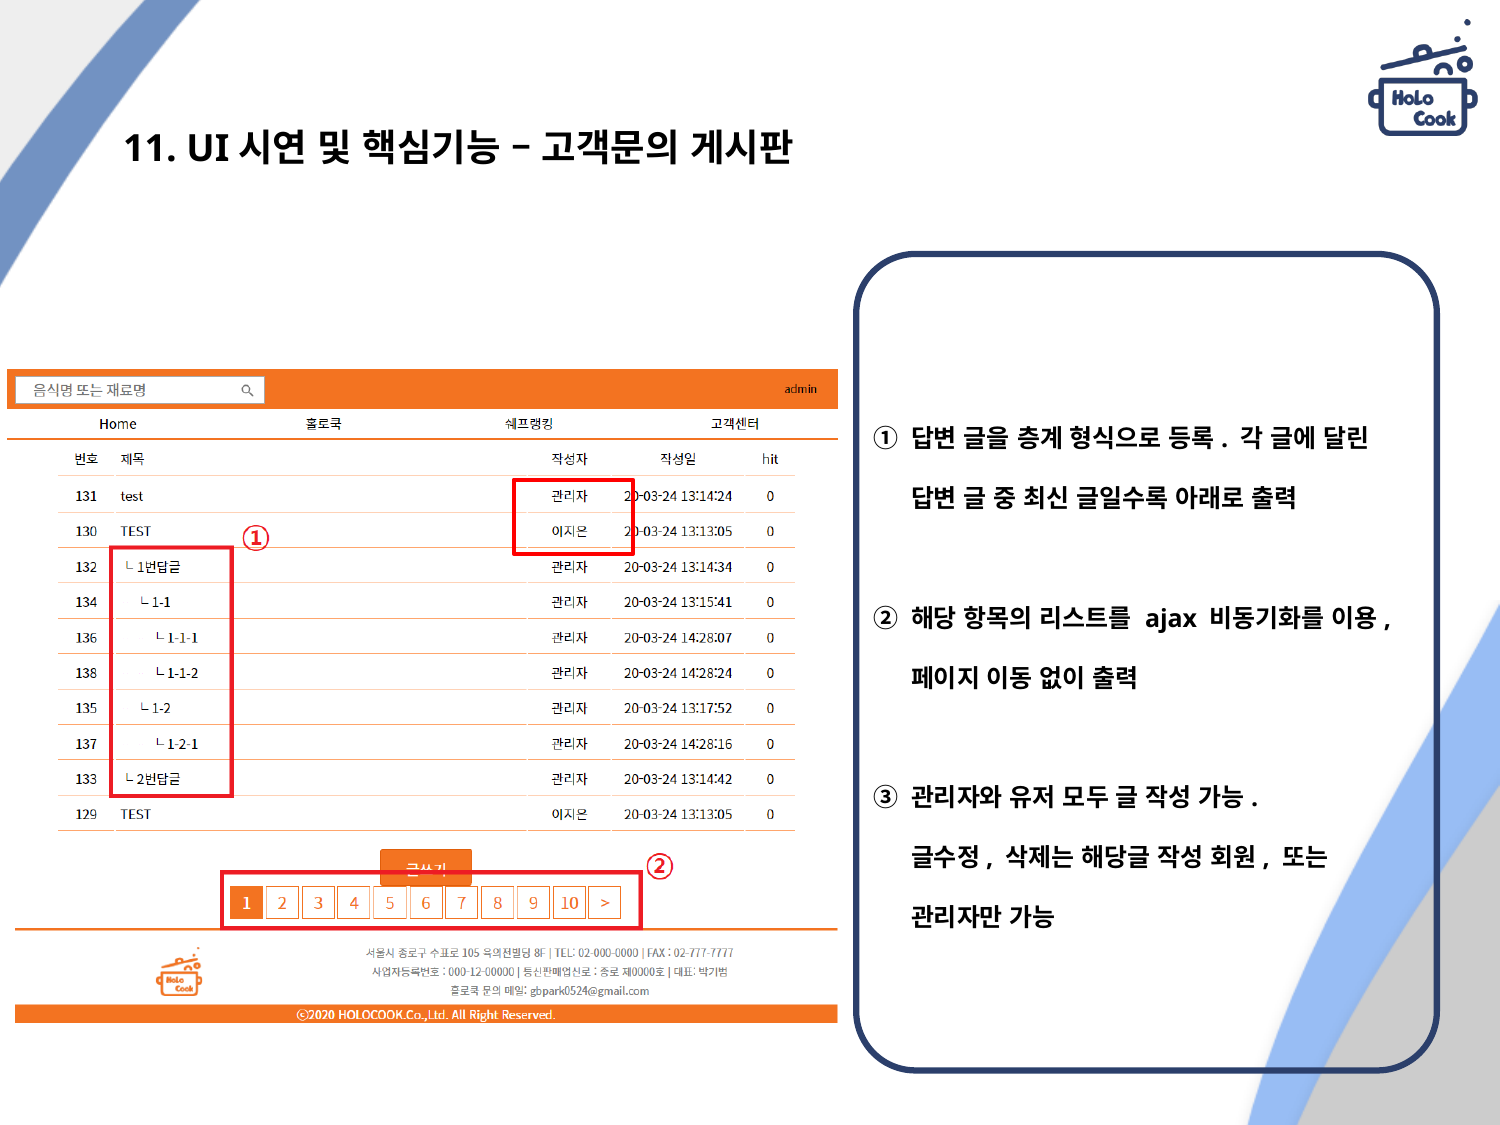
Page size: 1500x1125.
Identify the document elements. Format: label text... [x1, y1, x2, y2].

text_box 답변 글을 층계 형식으로 등록. 각 글에 달린 답변 글 중 최신 글일수록 아래로 출력 해당 항목의 리스트를 ajax 비동기화를 이용, 페이지 이동 없이 출력 관리자와 유저 모두 글 작성 가능. 글수정, 삭제는 해당글 작성 회원, 또는 관리자만 가능 [854, 251, 1439, 1073]
title 11. UI시연 및 핵심기능 – 고객문의 게시판 [108, 107, 1434, 185]
picture [0, 0, 232, 335]
picture [6, 368, 838, 1023]
picture [1364, 19, 1481, 136]
picture [1178, 600, 1500, 1125]
